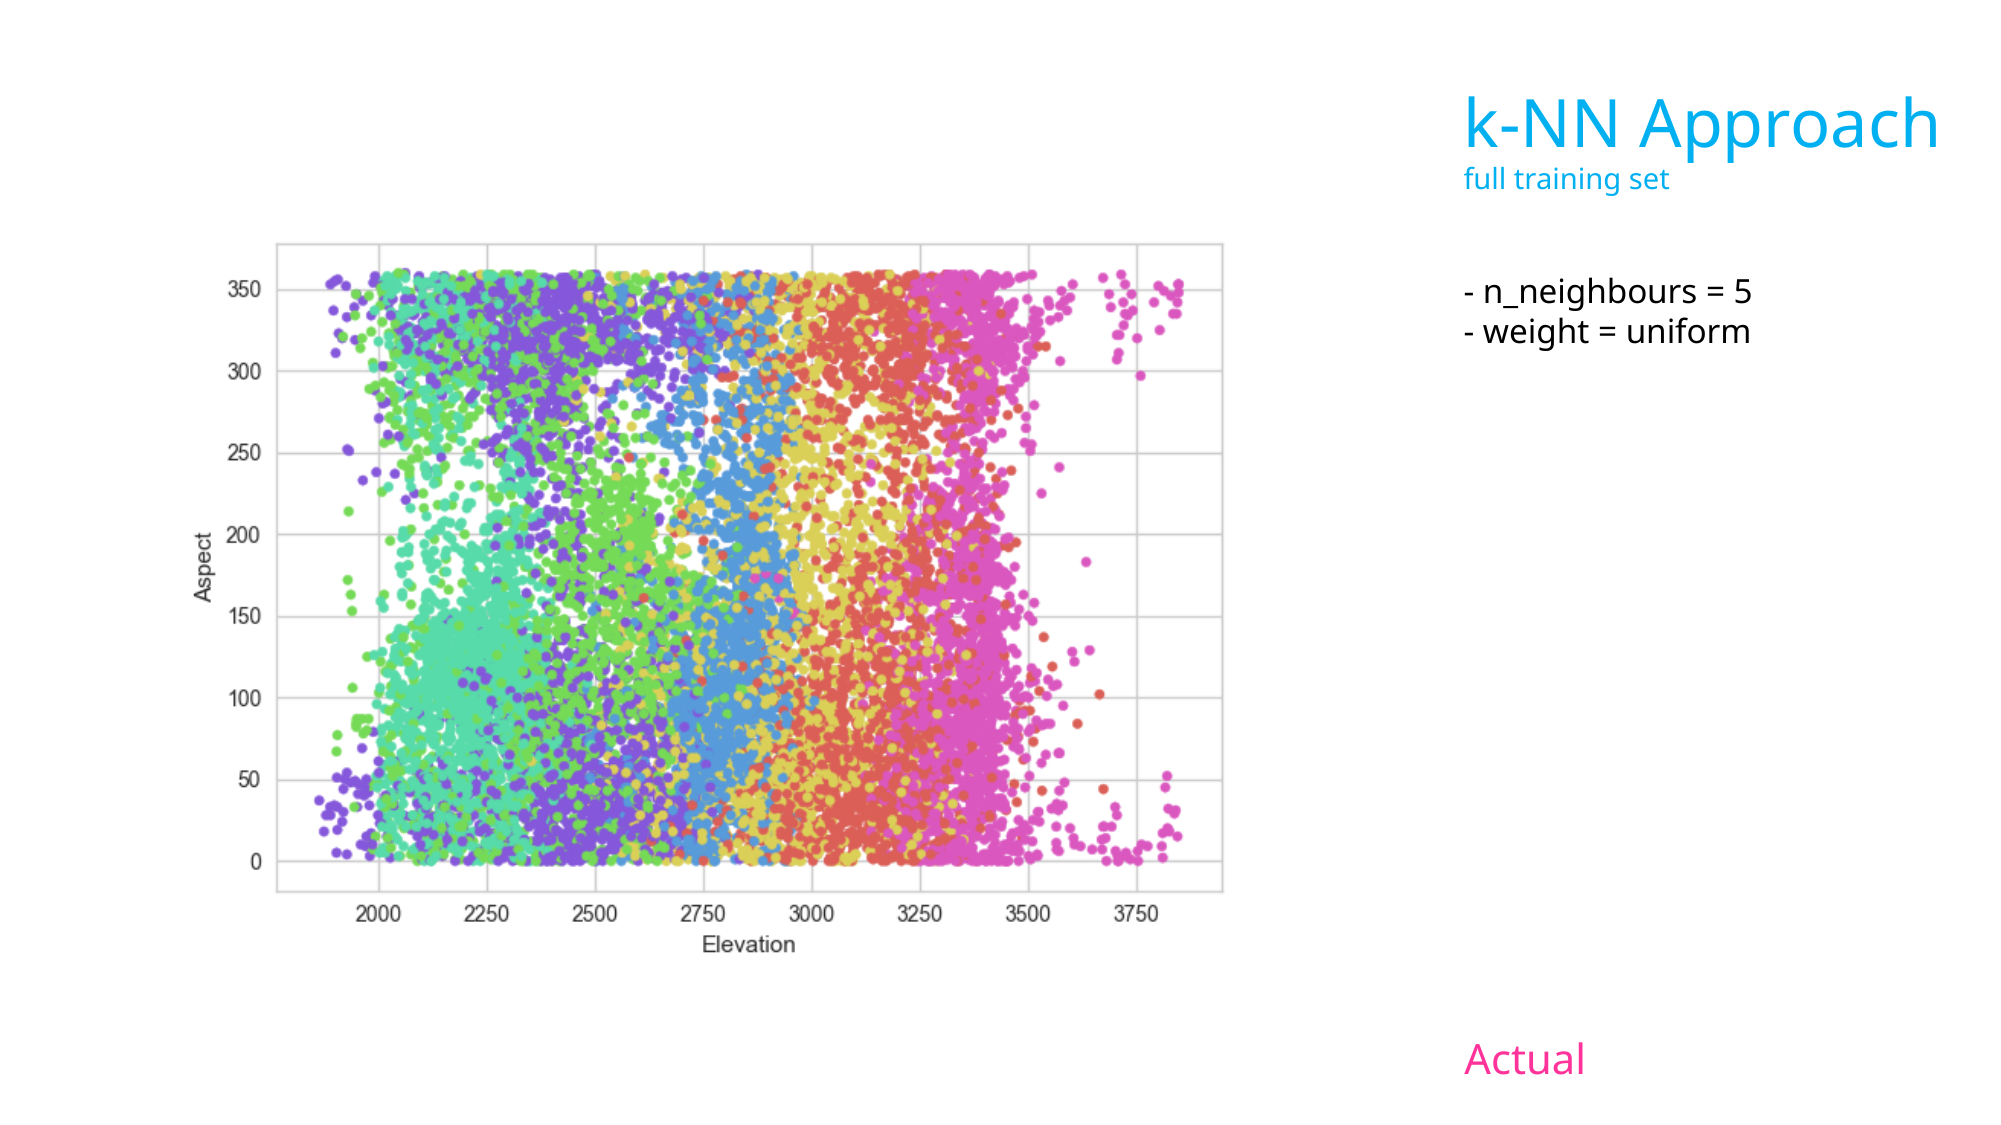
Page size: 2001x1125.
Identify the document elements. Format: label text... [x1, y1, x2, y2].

text_box Actual [1449, 1025, 1974, 1106]
text_box k-NN Approach full training set [1448, 72, 1973, 238]
text_box - n_neighbours = 5 - weight = uniform [1448, 263, 1972, 946]
picture [123, 143, 1345, 983]
